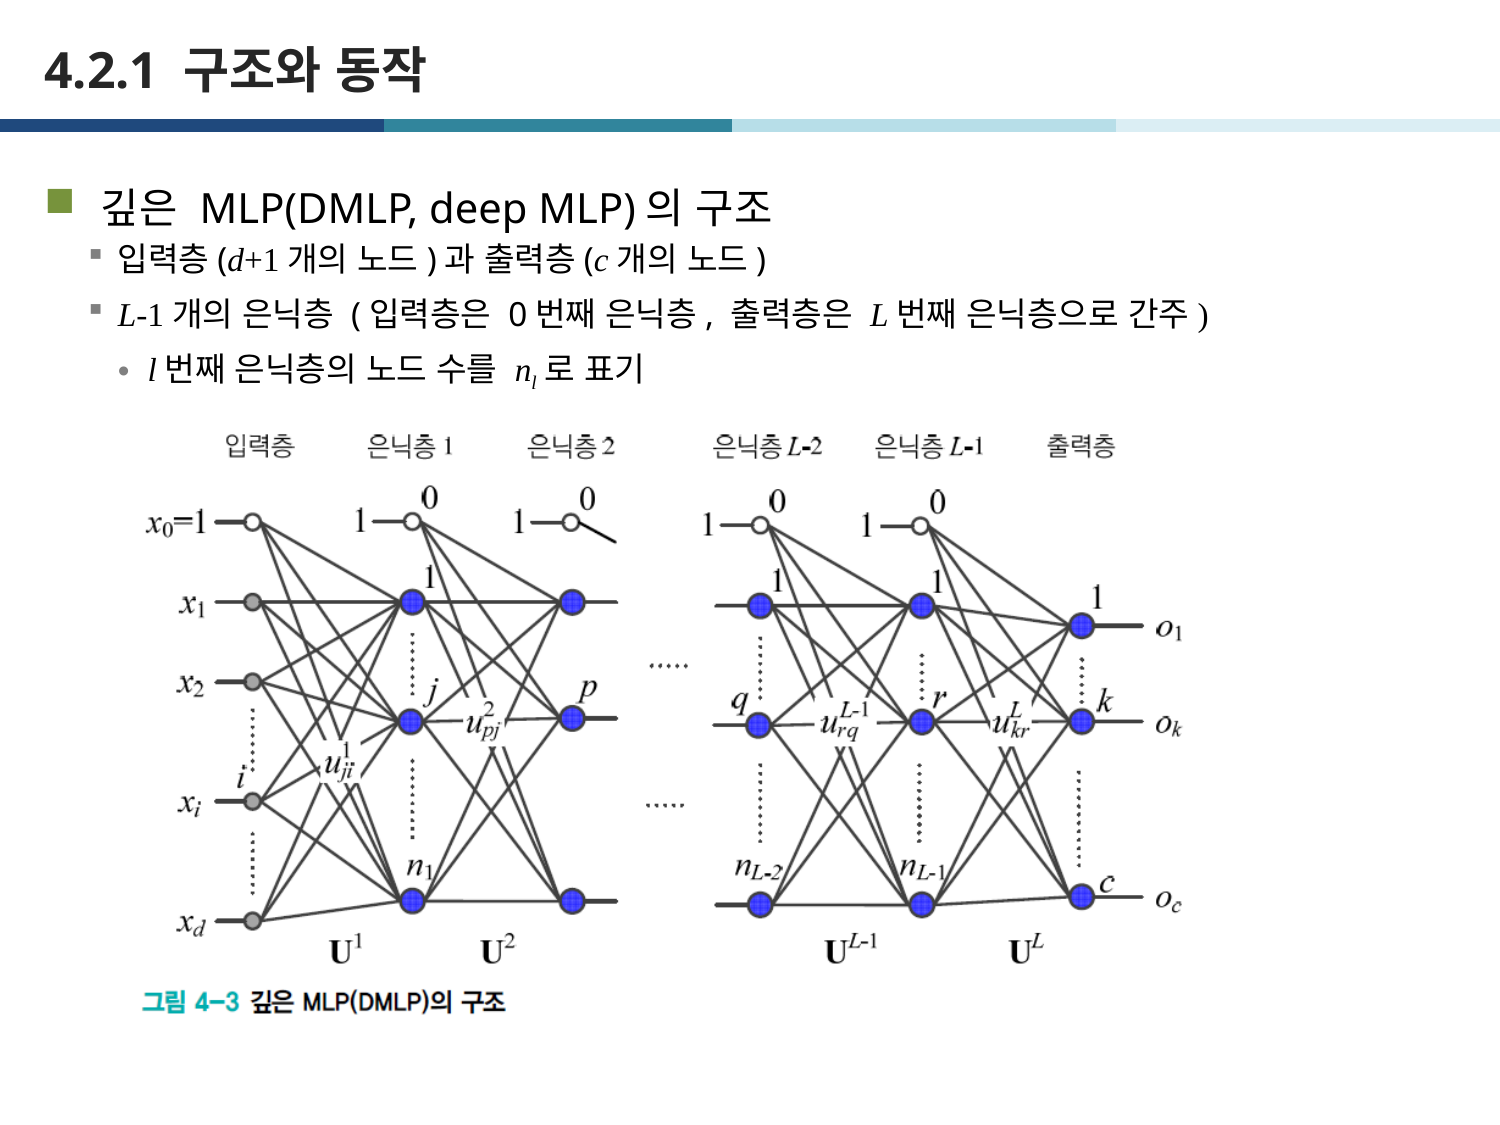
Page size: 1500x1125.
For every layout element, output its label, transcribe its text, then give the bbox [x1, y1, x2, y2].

title 4.2.1 구조와 동작 [29, 23, 1270, 114]
list 깊은 MLP(DMLP, deep MLP)의 구조 입력층(d+1개의 노드)과 출력층(c개의 노드) L-1개의 은닉층 (입력층은 0번째 은닉층, 출력층은 L번째 은닉층으로 간주) l번째 은닉층의 노드 수를 nl로 표기 [29, 148, 1471, 1083]
picture [135, 432, 1188, 1017]
